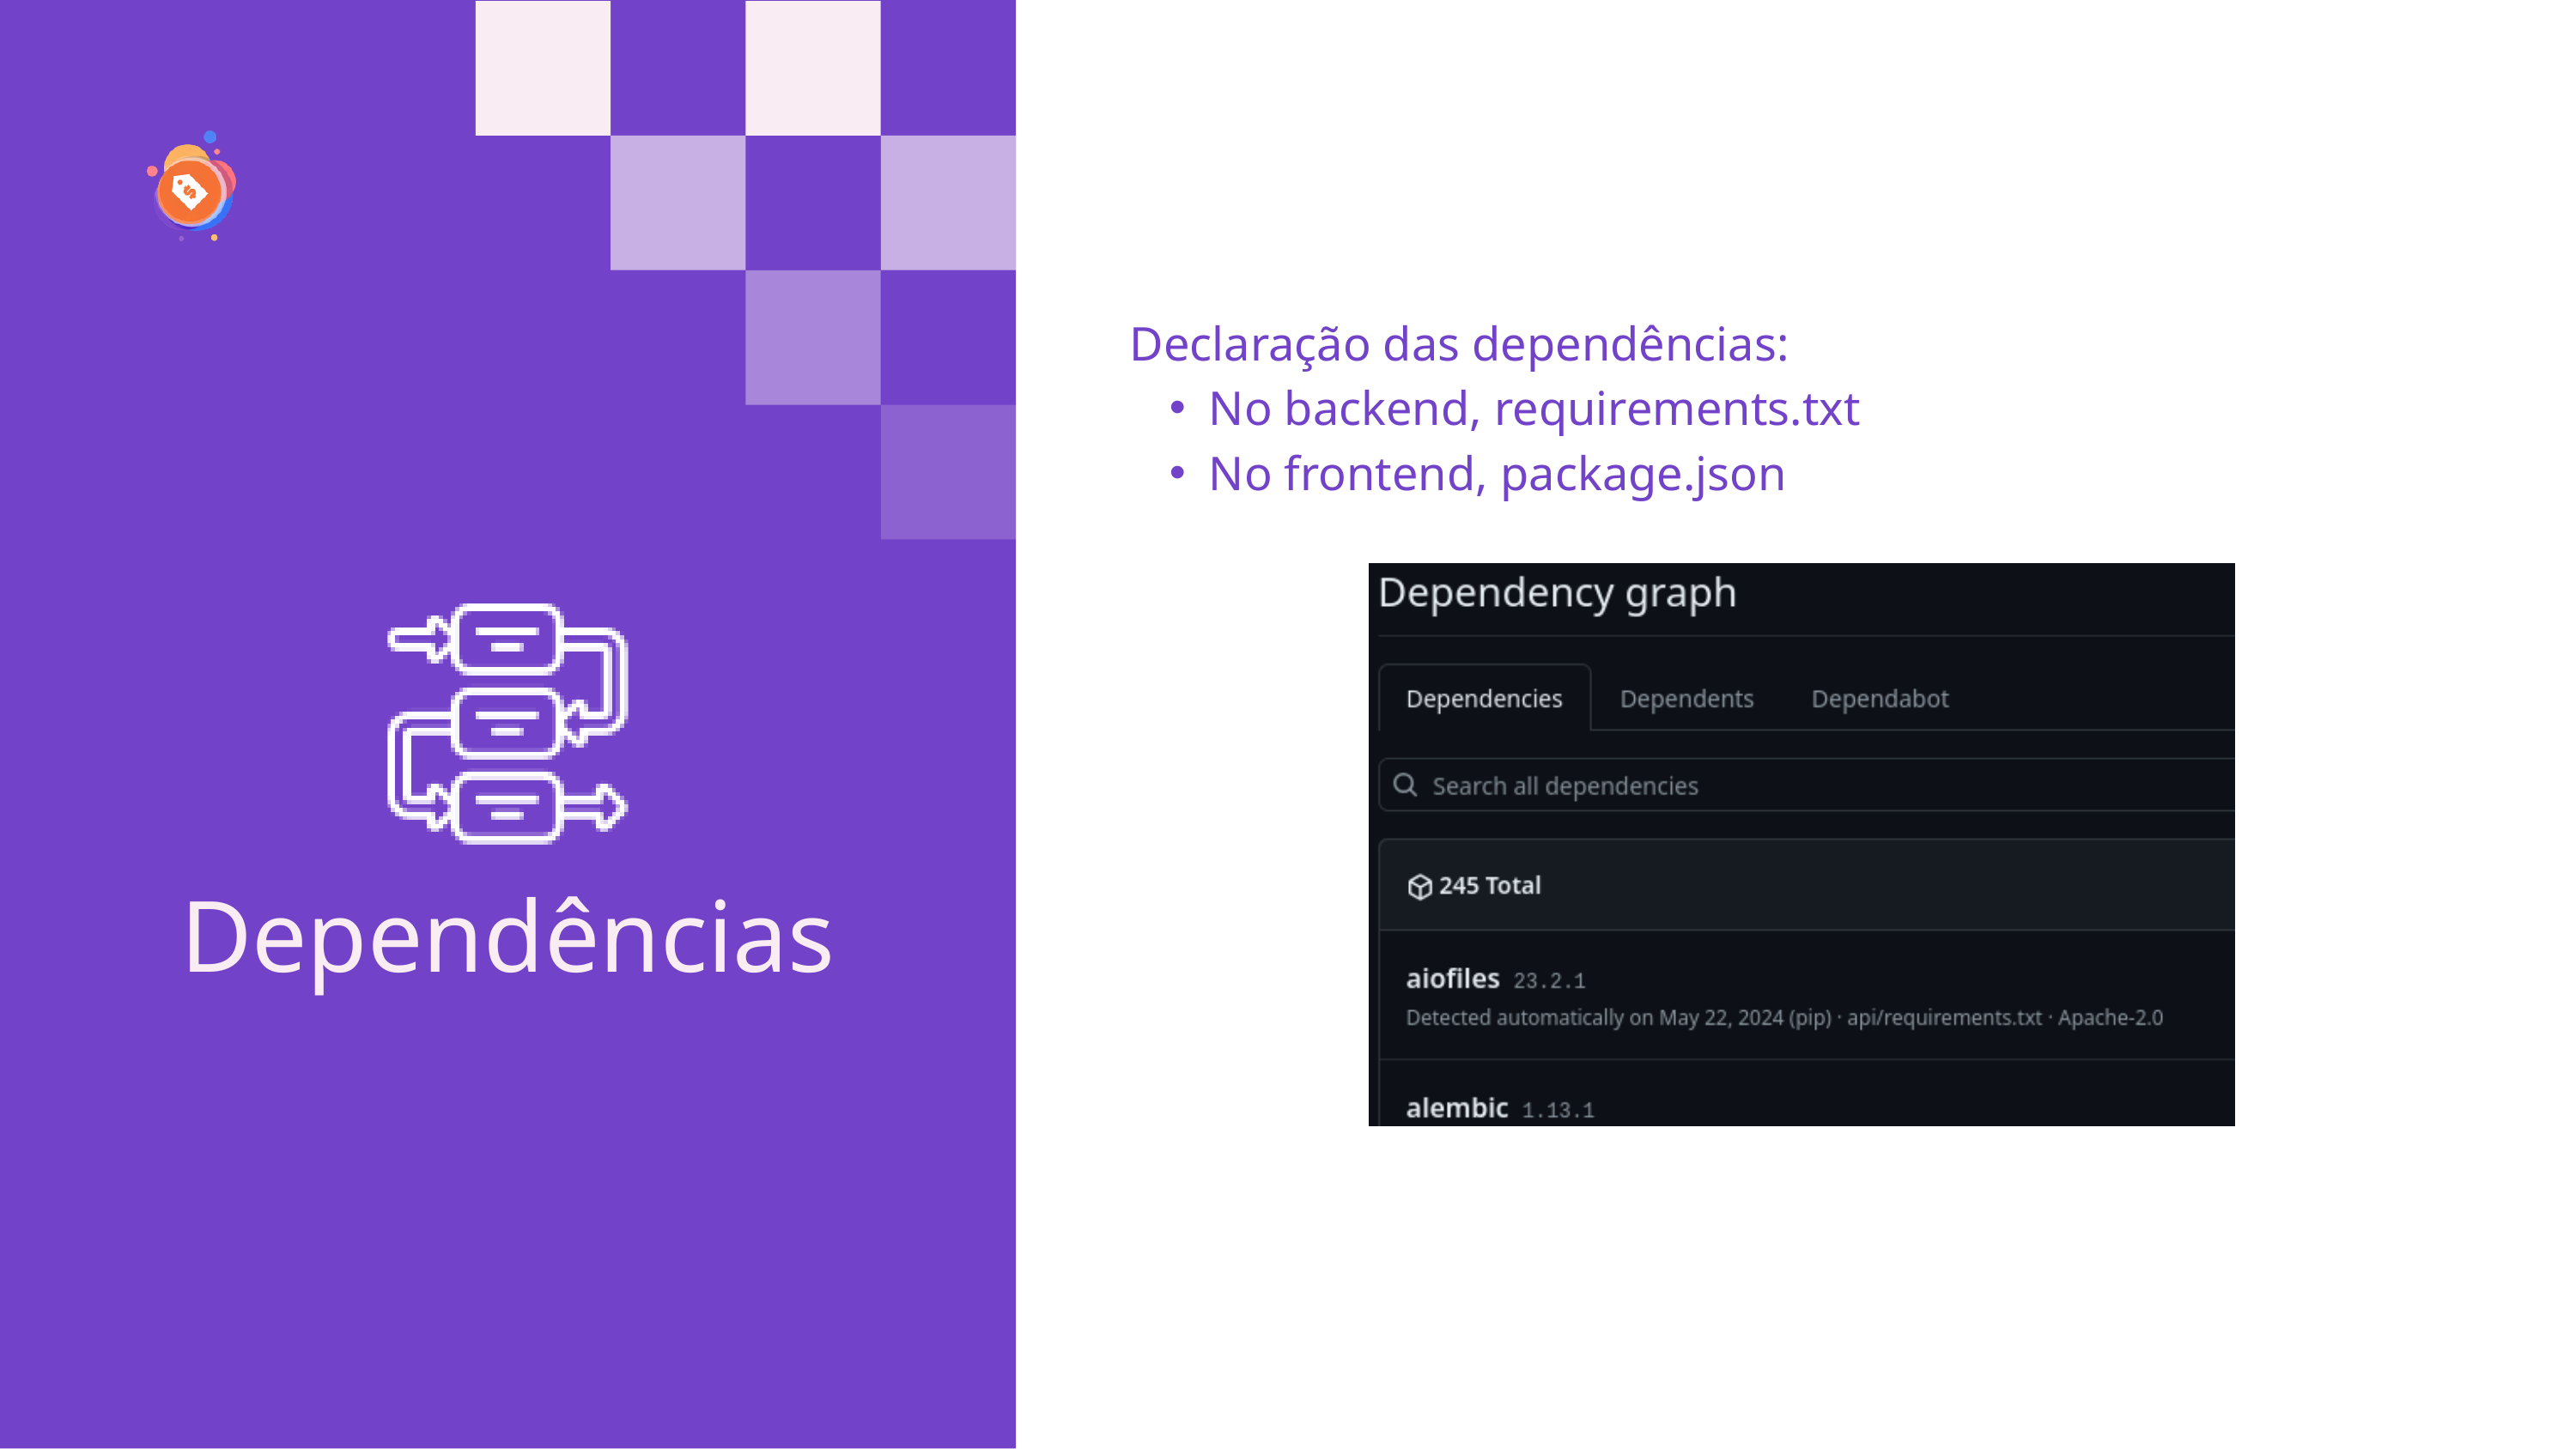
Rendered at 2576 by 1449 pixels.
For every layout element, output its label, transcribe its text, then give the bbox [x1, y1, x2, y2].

text_box [387, 603, 629, 845]
text_box [880, 404, 1017, 540]
text_box [745, 270, 881, 405]
text_box [0, 0, 1017, 1449]
text_box Declaração das dependências: No backend, requirements.txt No frontend, package.json [1129, 305, 1925, 500]
text_box [611, 135, 746, 270]
text_box [745, 1, 881, 136]
text_box [1369, 563, 2235, 1126]
text_box [880, 135, 1017, 270]
text_box [137, 119, 248, 250]
text_box [475, 1, 611, 136]
text_box Dependências [113, 873, 902, 992]
